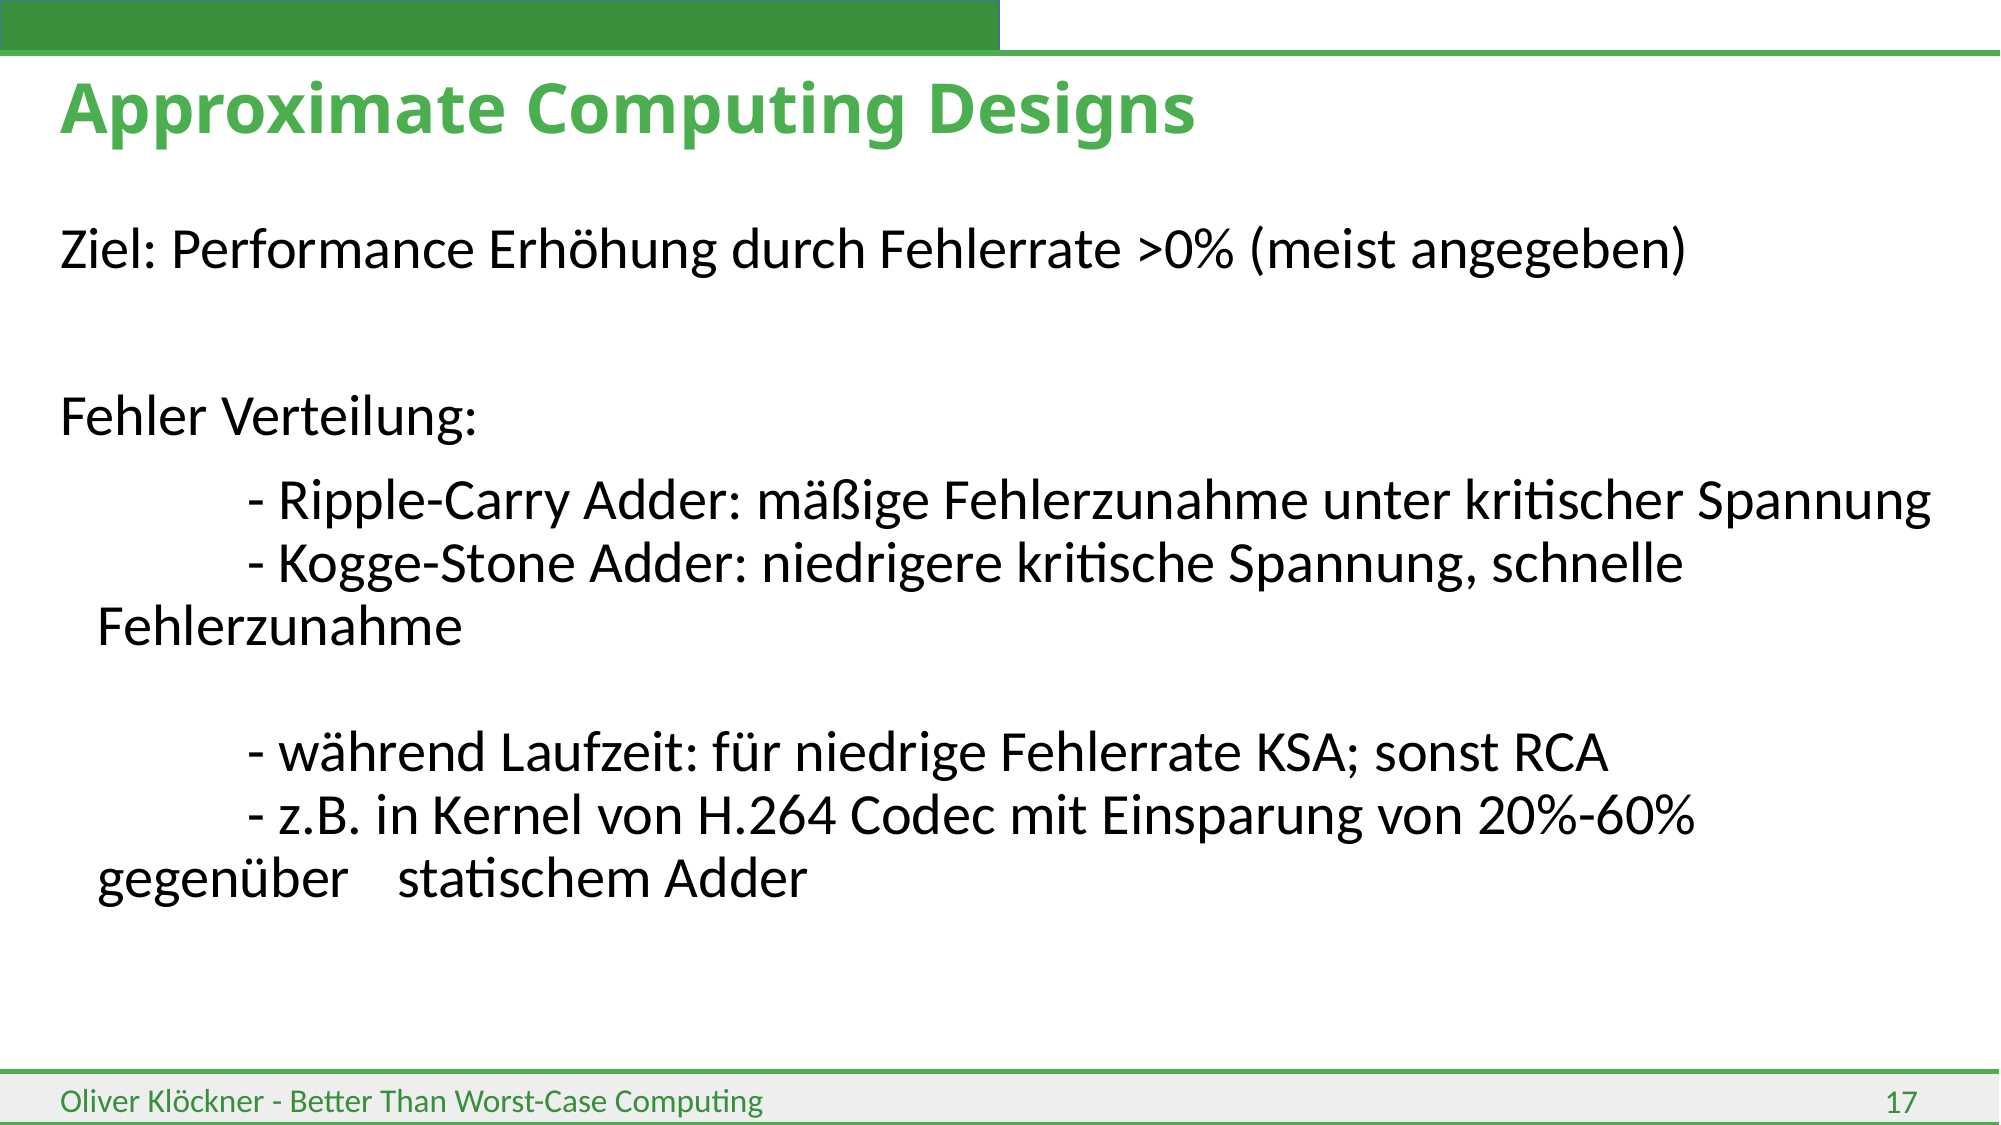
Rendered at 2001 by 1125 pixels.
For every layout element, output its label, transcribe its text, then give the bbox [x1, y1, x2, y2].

footer Oliver Klöckner - Better Than Worst-Case Computing [45, 1071, 988, 1125]
title Approximate Computing Designs [45, 66, 1950, 157]
slide_number 17 [1483, 1069, 1934, 1125]
list Ziel: Performance Erhöhung durch Fehlerrate >0% (meist angegeben) Fehler Verteilung: - Ripple-Carry Adder: mäßige Fehlerzunahme unter kritischer Spannung - Kogge-Stone Adder: niedrigere kritische Spannung, schnelle Fehlerzunahme - während Laufzeit: für niedrige Fehlerrate KSA; sonst RCA - z.B. in Kernel von H.264 Codec mit Einsparung von 20%-60% gegenüber statischem Adder [45, 210, 1950, 1017]
